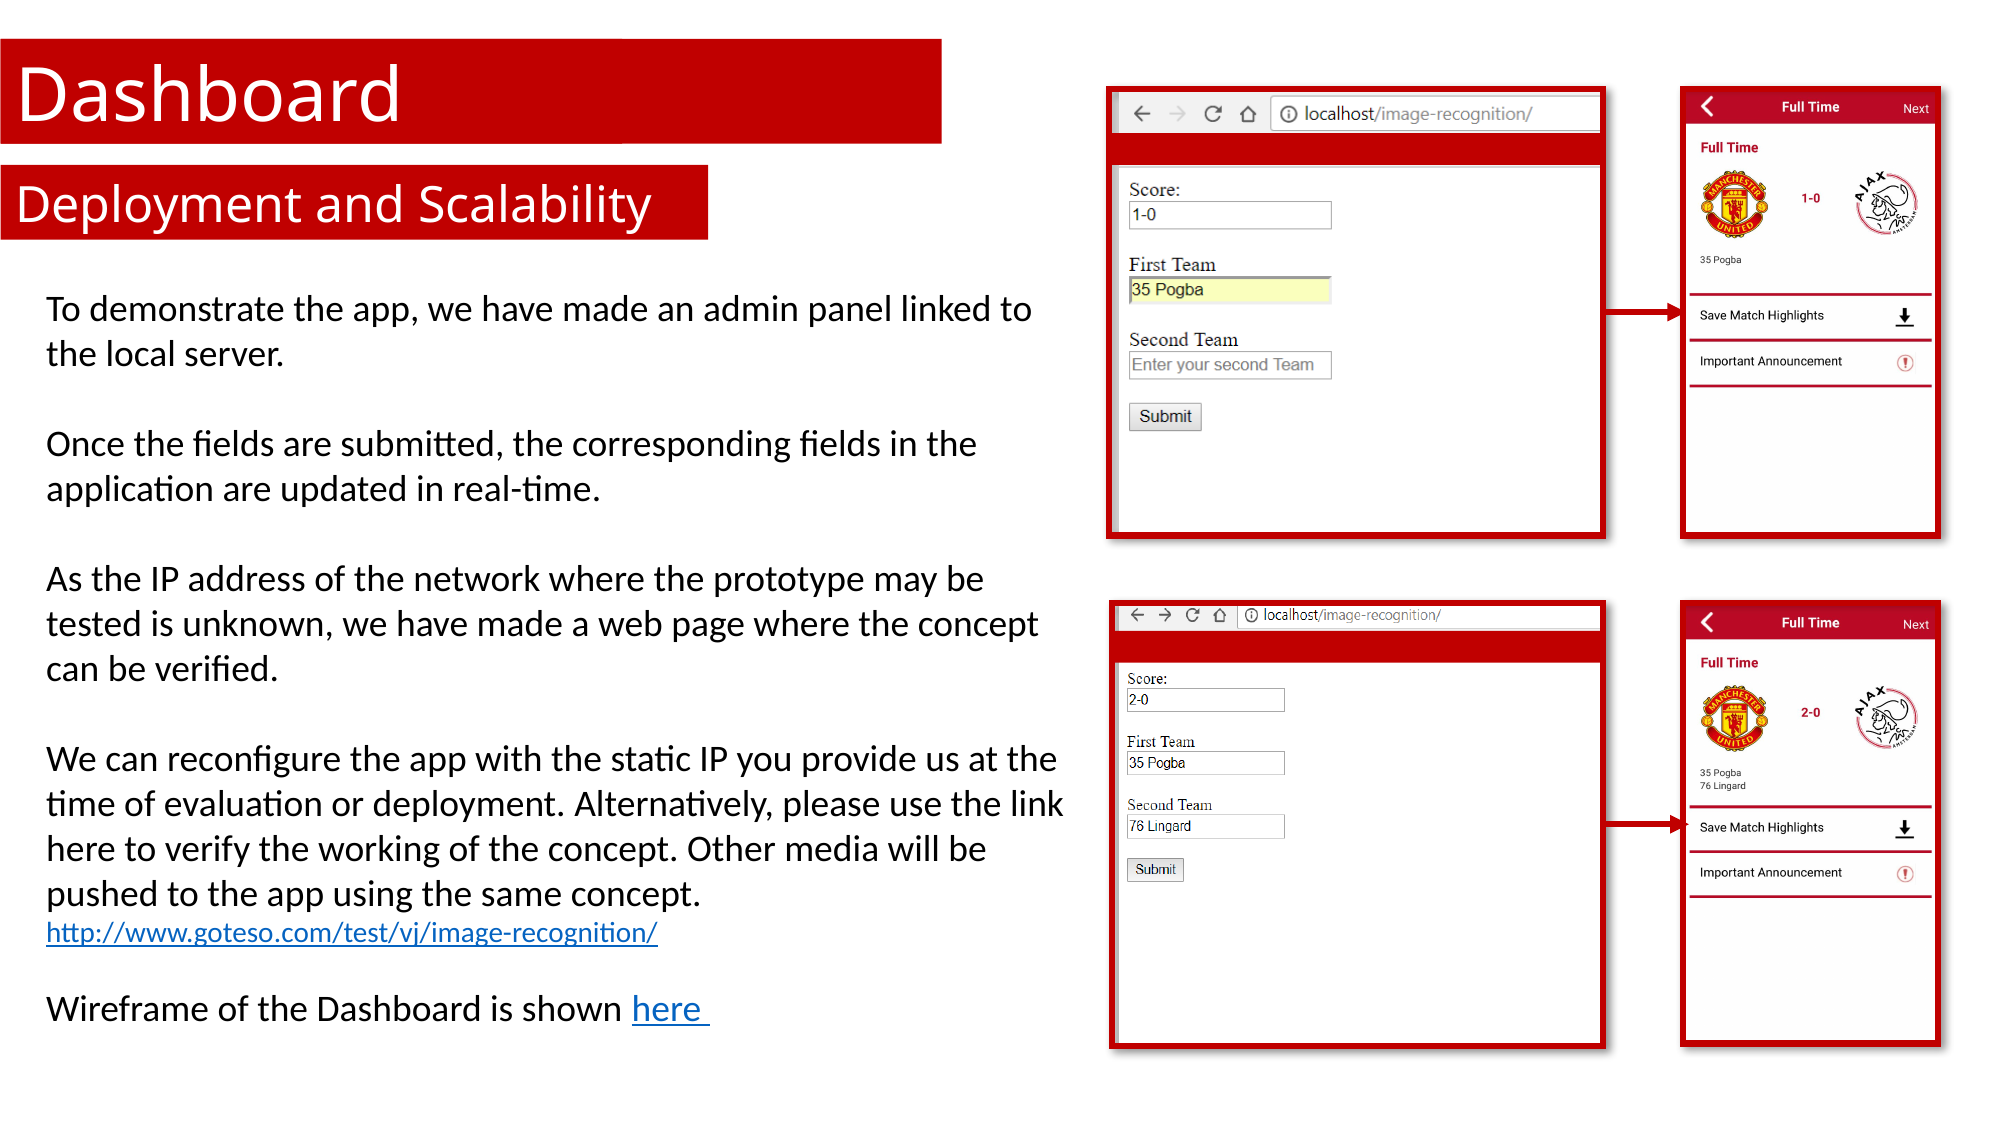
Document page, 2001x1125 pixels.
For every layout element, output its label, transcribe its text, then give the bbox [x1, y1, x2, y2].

picture [1685, 605, 1935, 1041]
text_box Dashboard [0, 38, 942, 144]
text_box Deployment and Scalability [0, 164, 709, 240]
text_box To demonstrate the app, we have made an admin panel linked to the local server. Once the fields are submitted, the corresponding fields in the application are updated in real-time. As the IP address of the network where the prototype may be tested is unknown, we have made a web page where the concept can be verified. We can reconfigure the app with the static IP you provide us at the time of evaluation or deployment. Alternatively, please use the link here to verify the working of the concept. Other media will be pushed to the app using the same concept. http://www.goteso.com/test/vj/image-recognition/ Wireframe of the Dashboard is shown here [31, 276, 1086, 1082]
picture [1685, 91, 1935, 533]
text_box [1108, 630, 1114, 664]
picture [1114, 605, 1601, 1043]
picture [1111, 91, 1601, 533]
